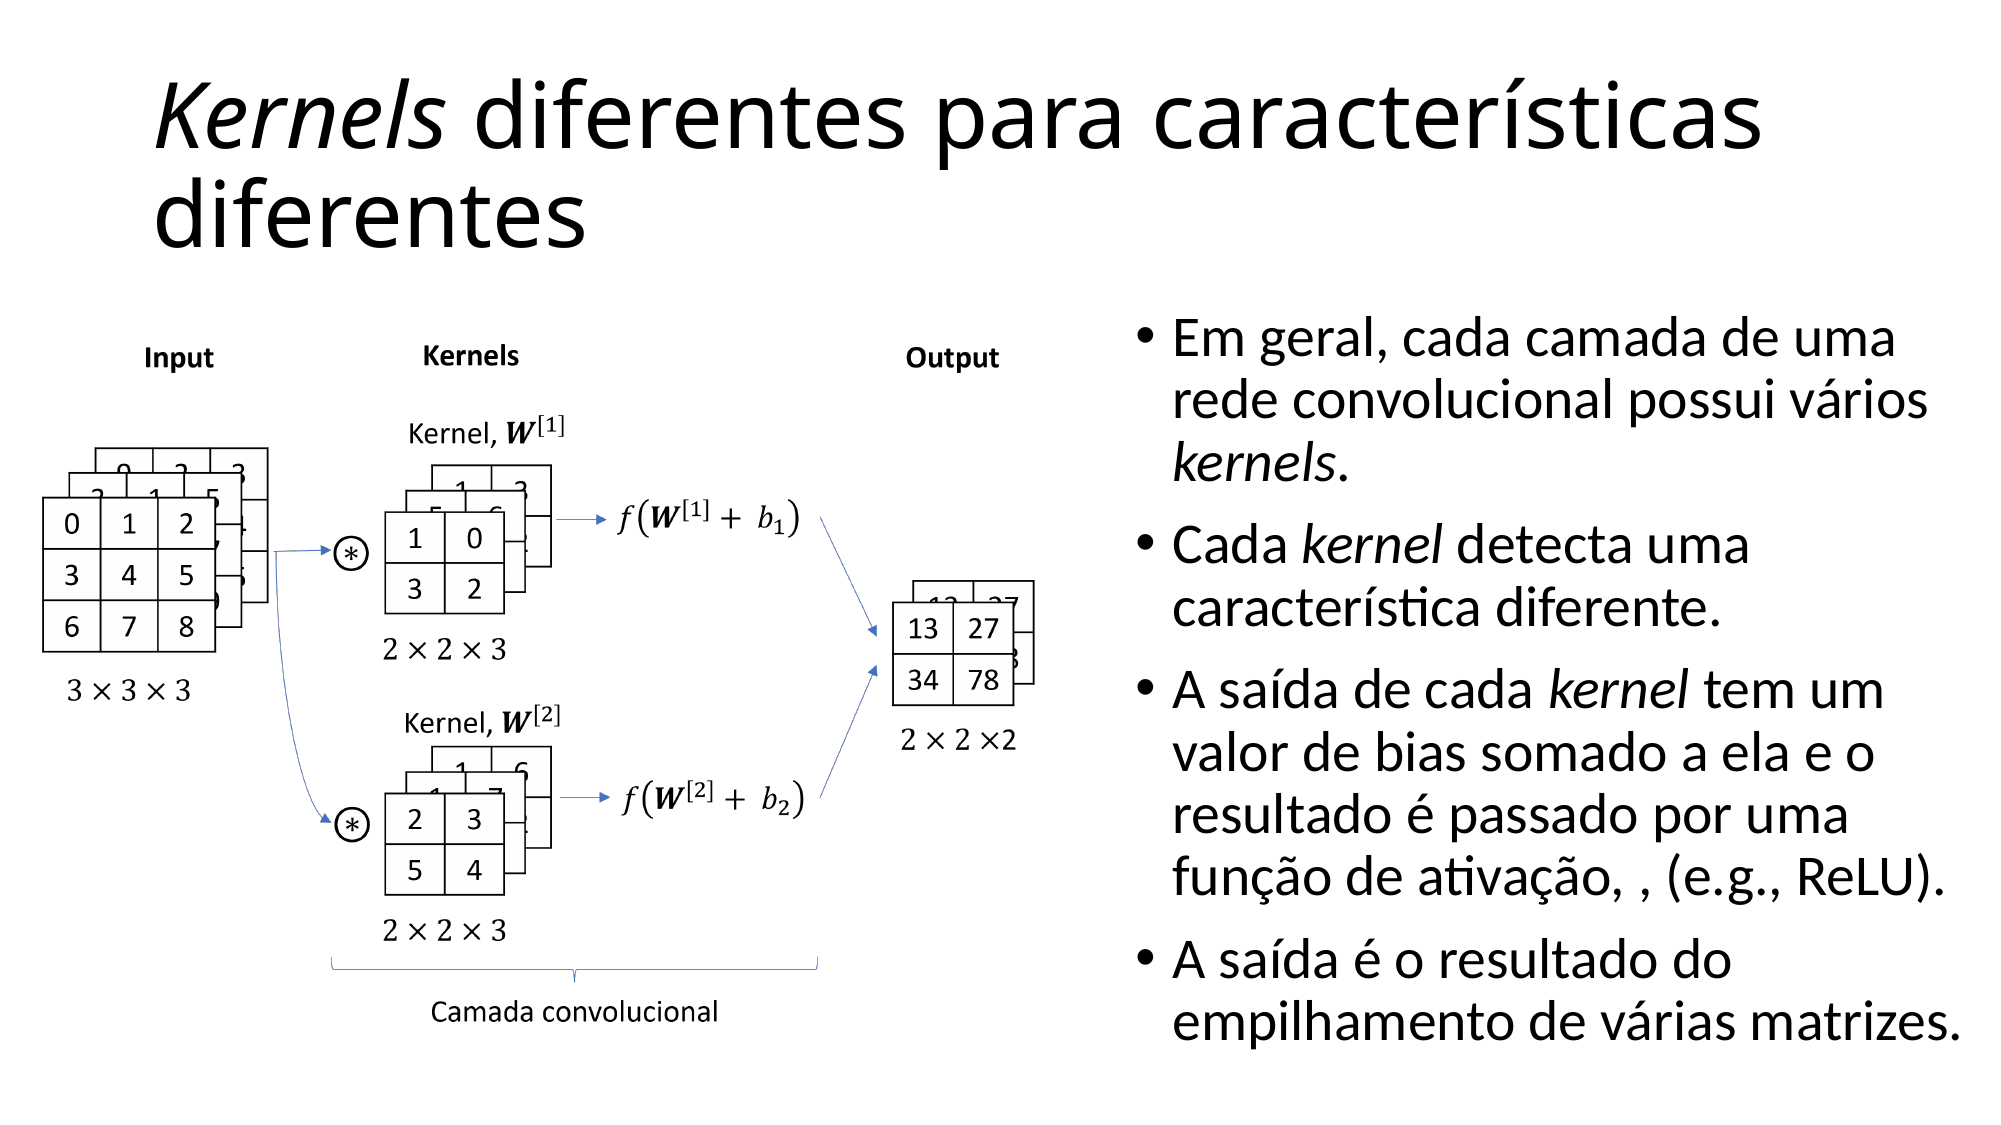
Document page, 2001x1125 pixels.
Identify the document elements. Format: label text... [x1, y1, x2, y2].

title Kernels diferentes para características diferentes [137, 59, 1863, 278]
picture [42, 326, 1036, 1049]
